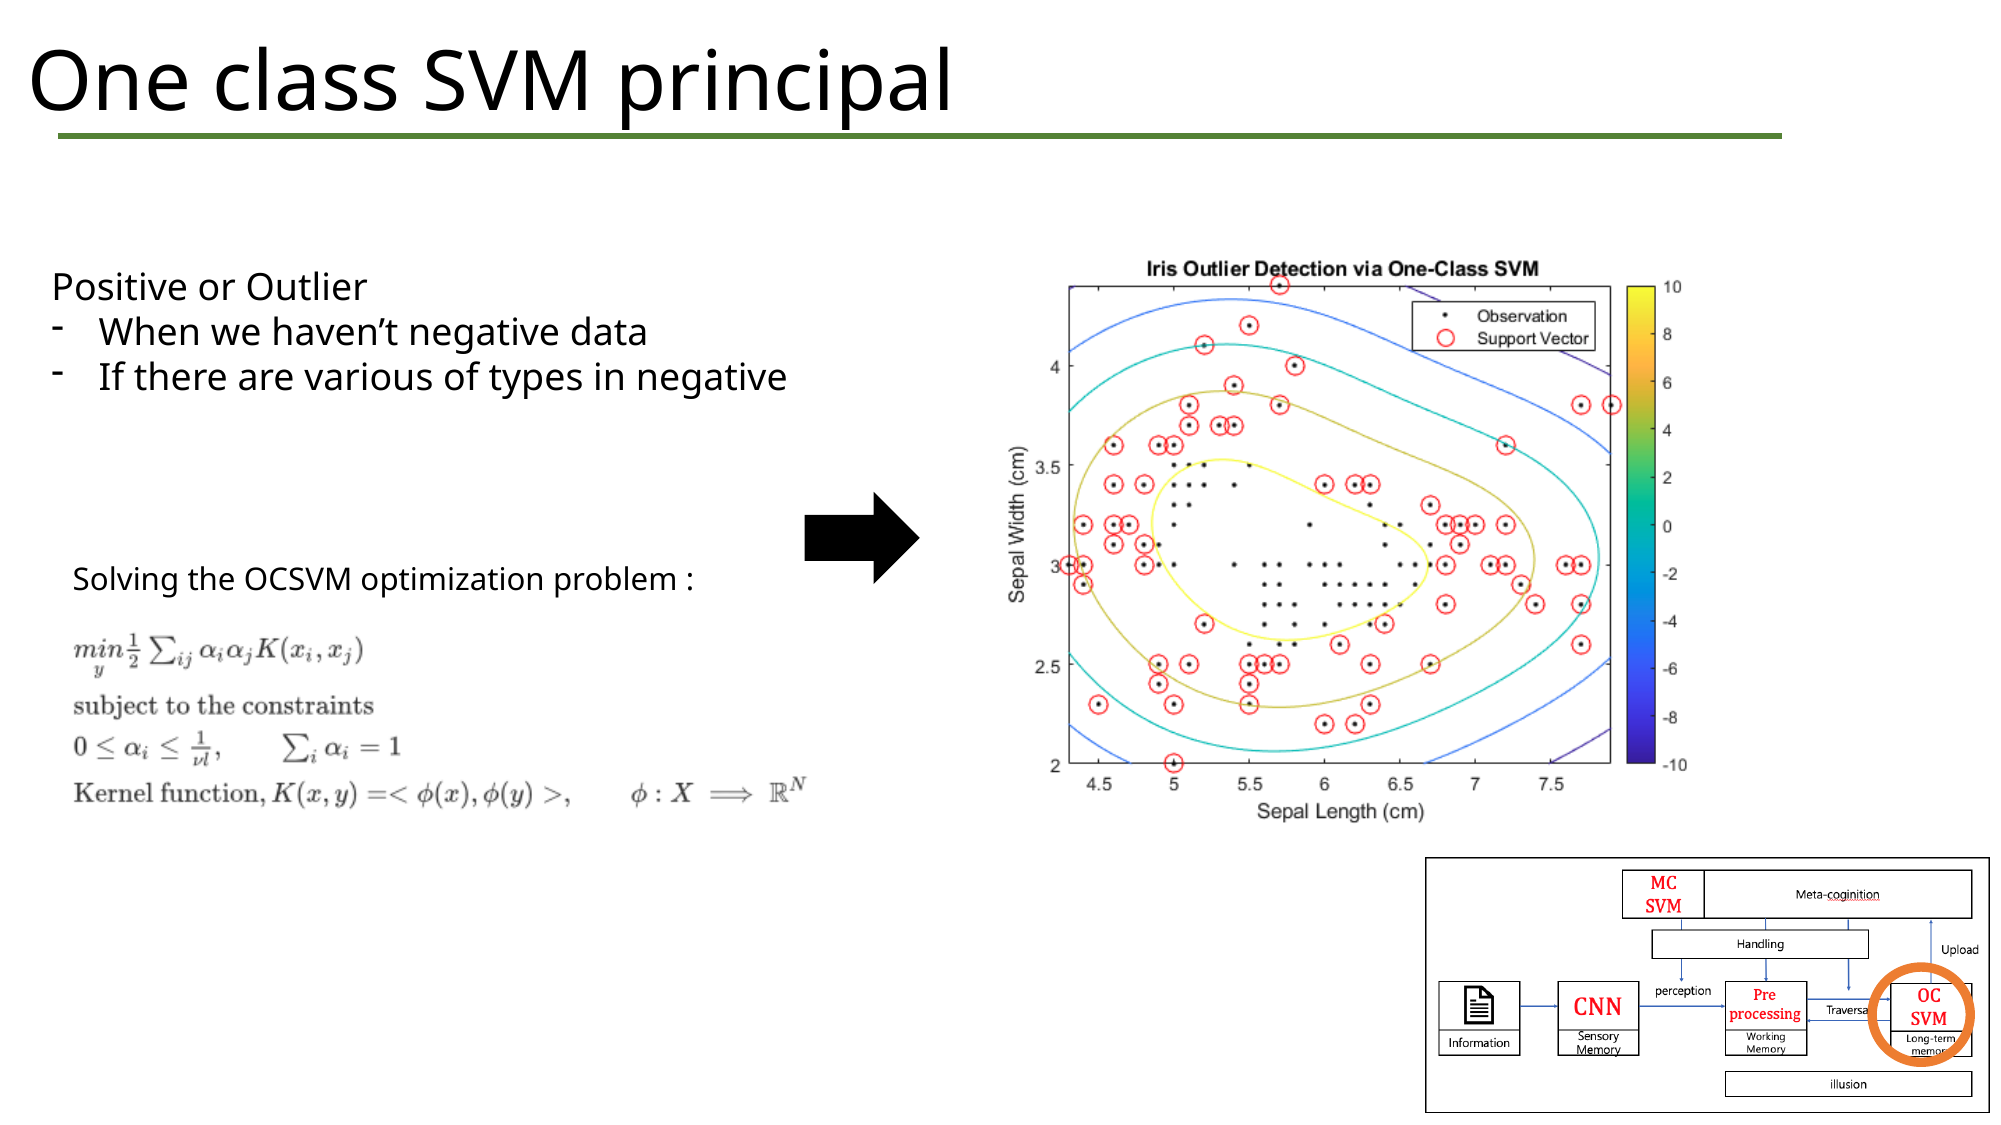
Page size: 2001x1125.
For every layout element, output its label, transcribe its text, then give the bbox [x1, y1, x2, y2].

picture [57, 626, 839, 827]
picture [1417, 853, 1999, 1119]
text_box Solving the OCSVM optimization problem : [57, 552, 961, 605]
text_box [803, 489, 922, 552]
text_box One class SVM principal [12, 19, 971, 135]
picture [971, 251, 1709, 824]
text_box Positive or Outlier When we haven’t negative data If there are various of types in negative [36, 251, 806, 411]
